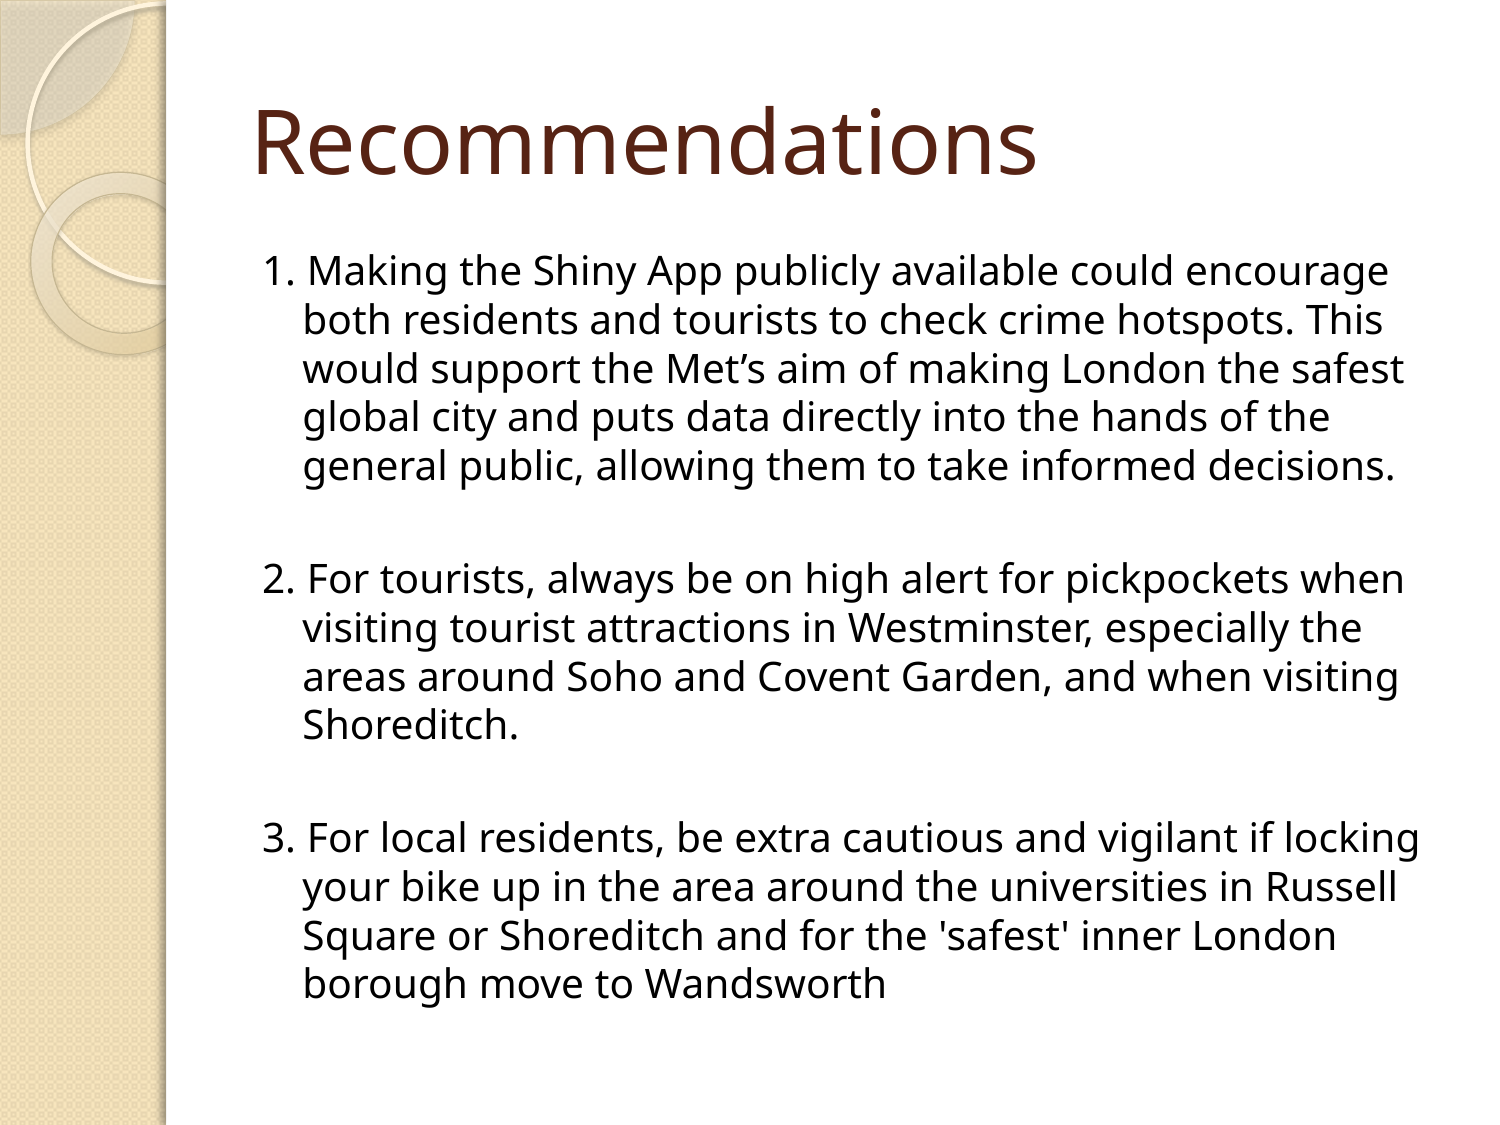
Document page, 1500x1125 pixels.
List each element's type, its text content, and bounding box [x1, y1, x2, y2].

list 1. Making the Shiny App publicly available could encourage both residents and tourists to check crime hotspots. This would support the Met’s aim of making London the safest global city and puts data directly into the hands of the general public, allowing them to take informed decisions. 2. For tourists, always be on high alert for pickpockets when visiting tourist attractions in Westminster, especially the areas around Soho and Covent Garden, and when visiting Shoreditch. 3. For local residents, be extra cautious and vigilant if locking your bike up in the area around the universities in Russell Square or Shoreditch and for the 'safest' inner London borough move to Wandsworth [235, 237, 1466, 1025]
title Recommendations [235, 45, 1466, 233]
